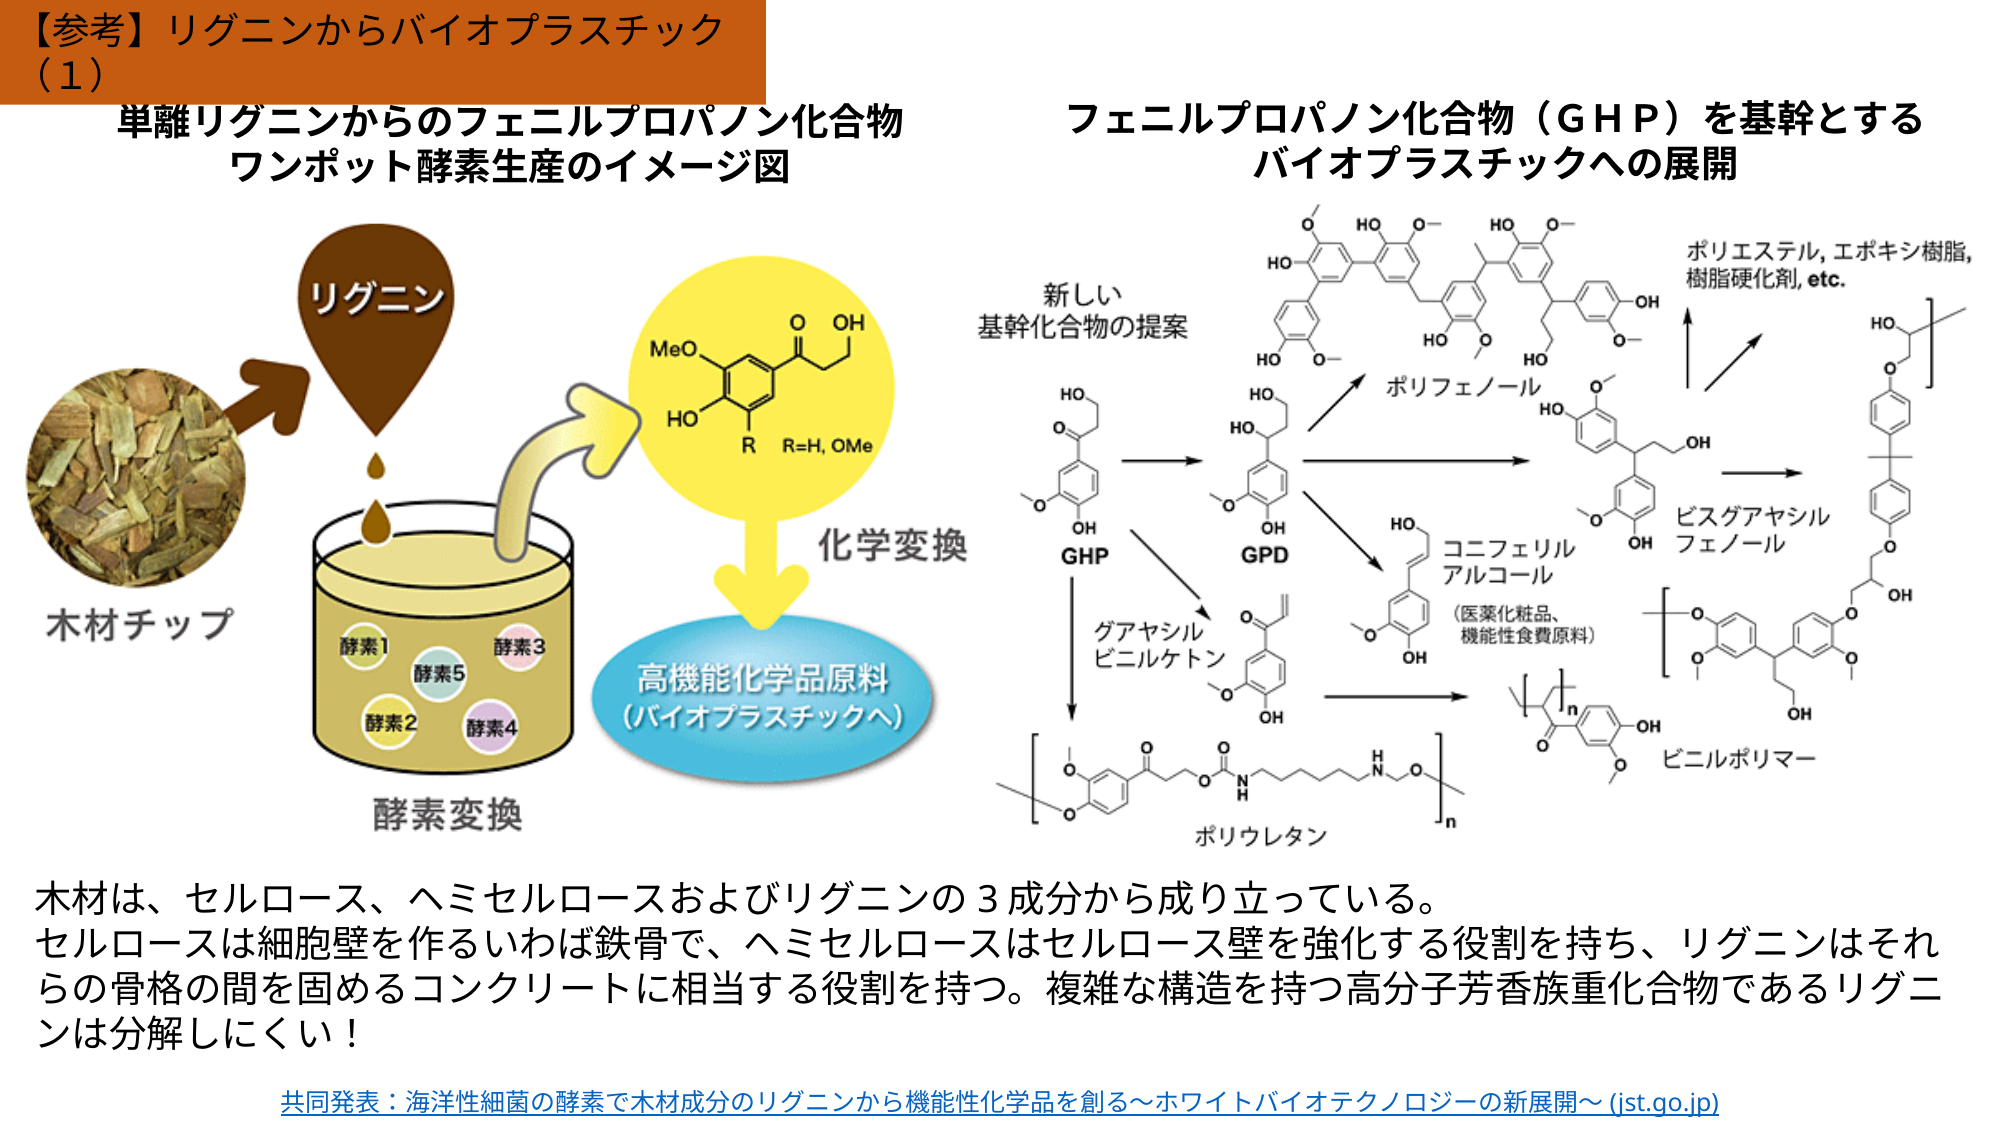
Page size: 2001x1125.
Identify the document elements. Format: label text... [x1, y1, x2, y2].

text_box 共同発表：海洋性細菌の酵素で木材成分のリグニンから機能性化学品を創る～ホワイトバイオテクノロジーの新展開～ (jst.go.jp) [136, 1079, 1864, 1125]
text_box 木材は、セルロース、ヘミセルロースおよびリグニンの3成分から成り立っている。 セルロースは細胞壁を作るいわば鉄骨で、ヘミセルロースはセルロース壁を強化する役割を持ち、リグニンはそれらの骨格の間を固めるコンクリートに相当する役割を持つ。複雑な構造を持つ高分子芳香族重化合物であるリグニンは分解しにくい！ [19, 867, 1982, 1062]
text_box 単離リグニンからのフェニルプロパノン化合物 ワンポット酵素生産のイメージ図 [0, 90, 1020, 196]
text_box フェニルプロパノン化合物（ＧＨＰ）を基幹とする バイオプラスチックへの展開 [1008, 87, 1982, 193]
picture [19, 203, 1982, 858]
text_box 【参考】リグニンからバイオプラスチック（１） [0, 0, 766, 105]
